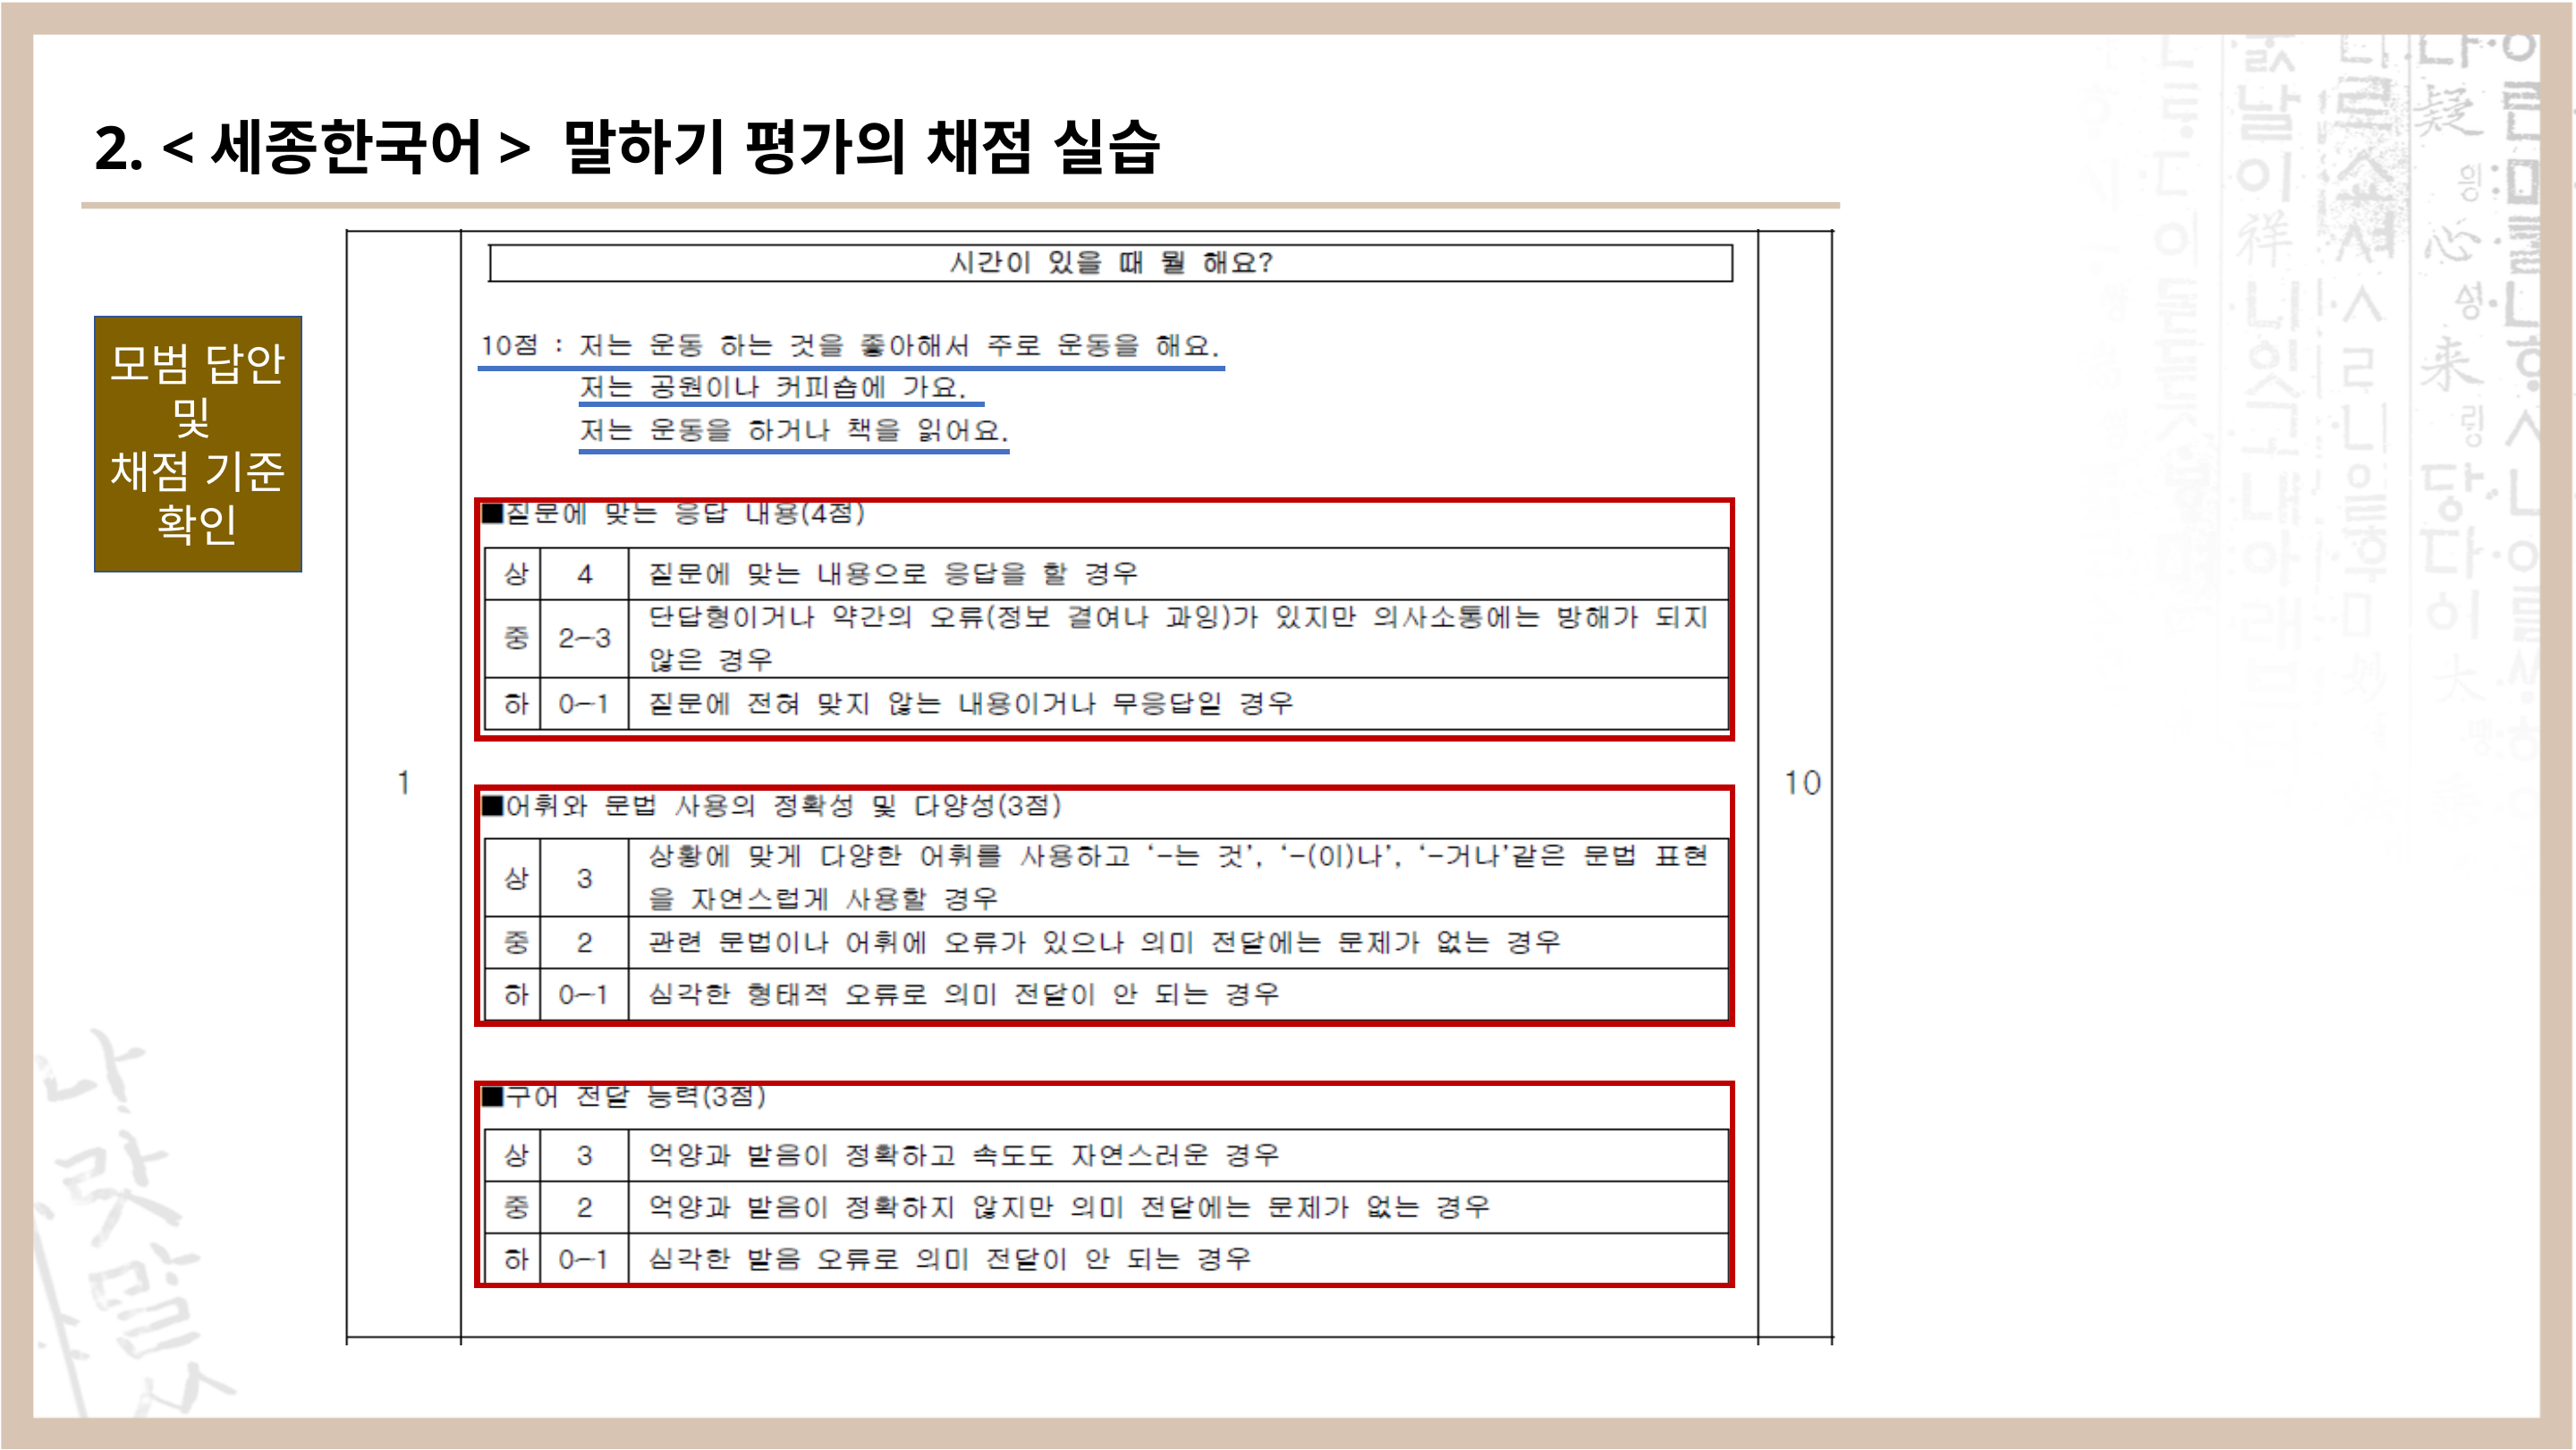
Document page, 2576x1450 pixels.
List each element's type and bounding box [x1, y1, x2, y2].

text_box [341, 229, 1841, 1345]
picture [0, 0, 2576, 1449]
